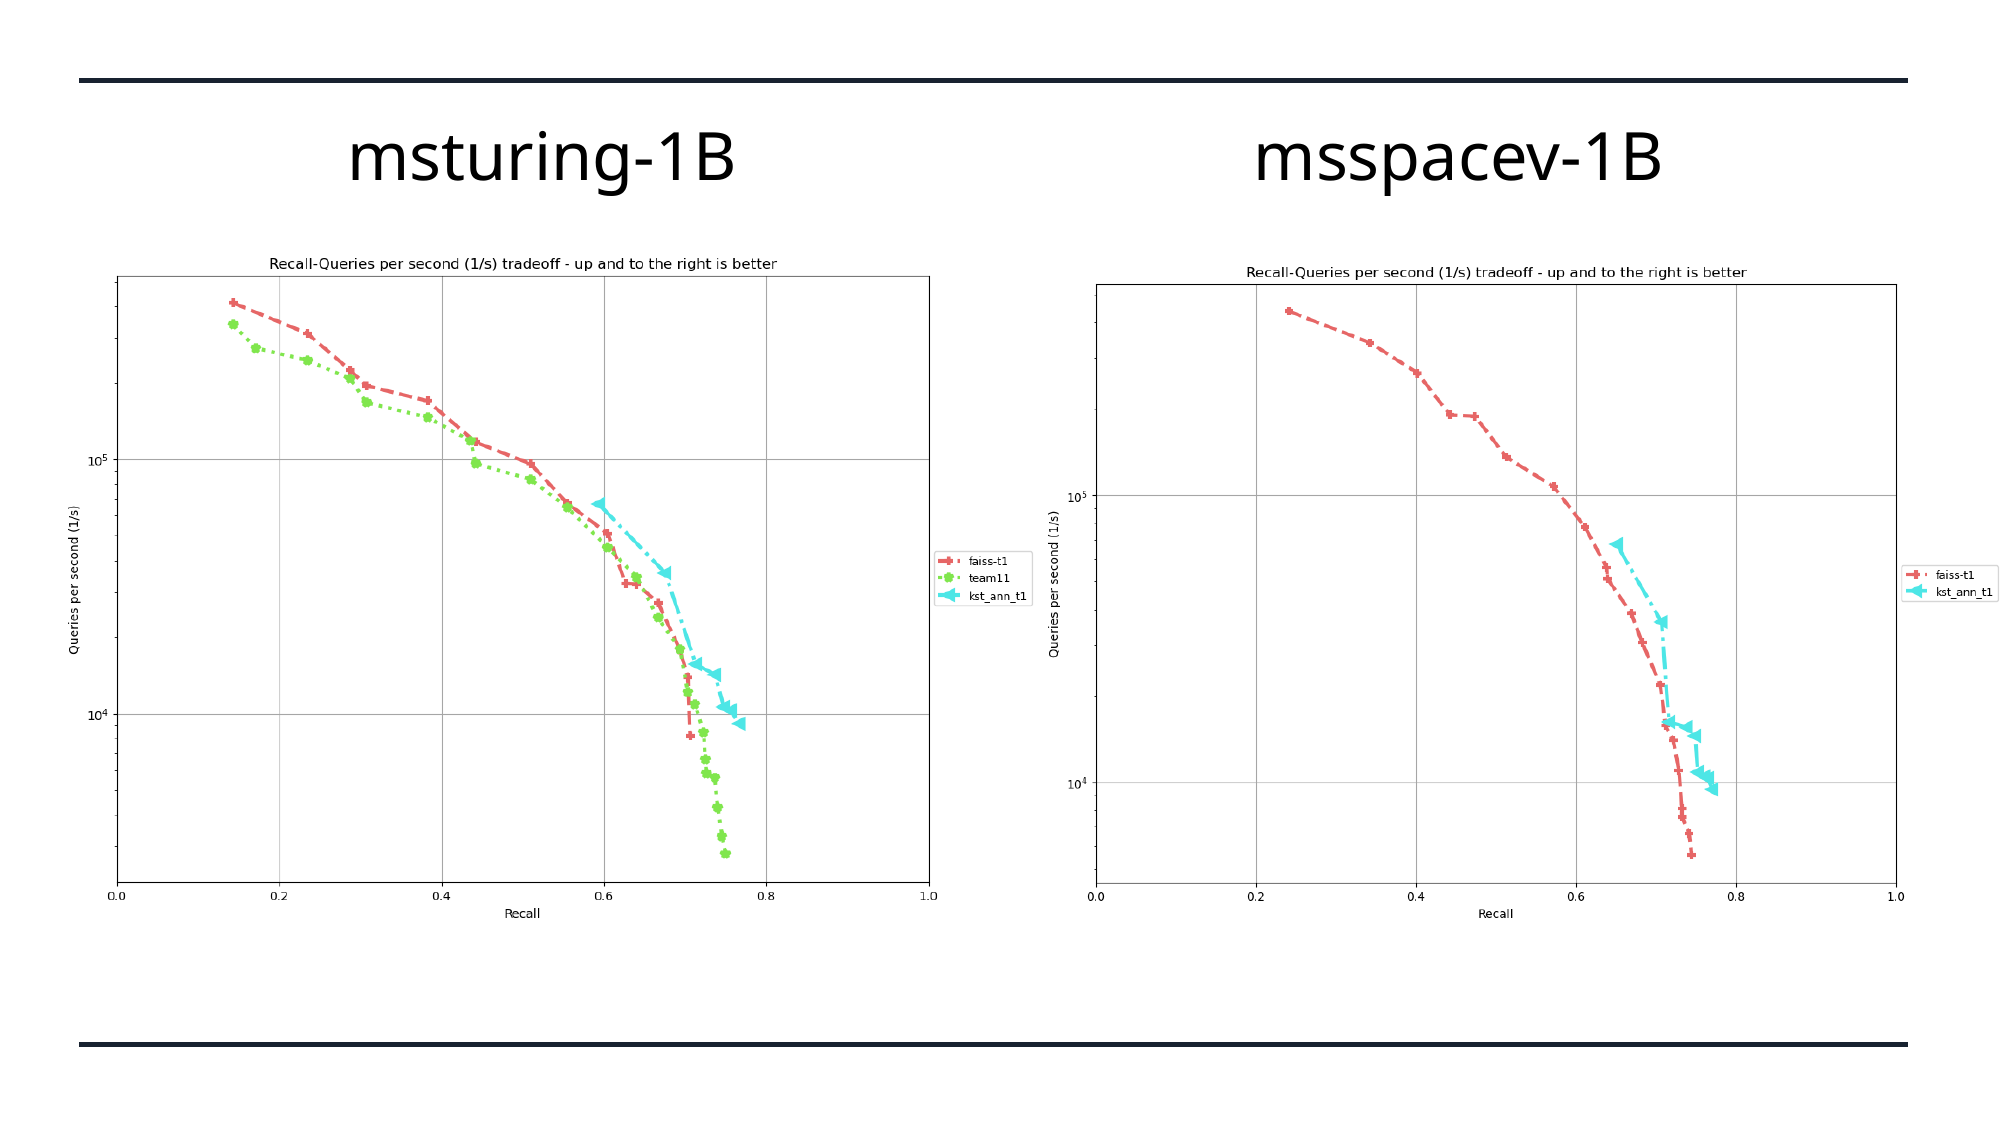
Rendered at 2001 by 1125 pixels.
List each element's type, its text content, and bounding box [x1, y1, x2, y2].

picture [59, 249, 2000, 929]
text_box msturing-1B msspacev-1B [332, 106, 1908, 202]
